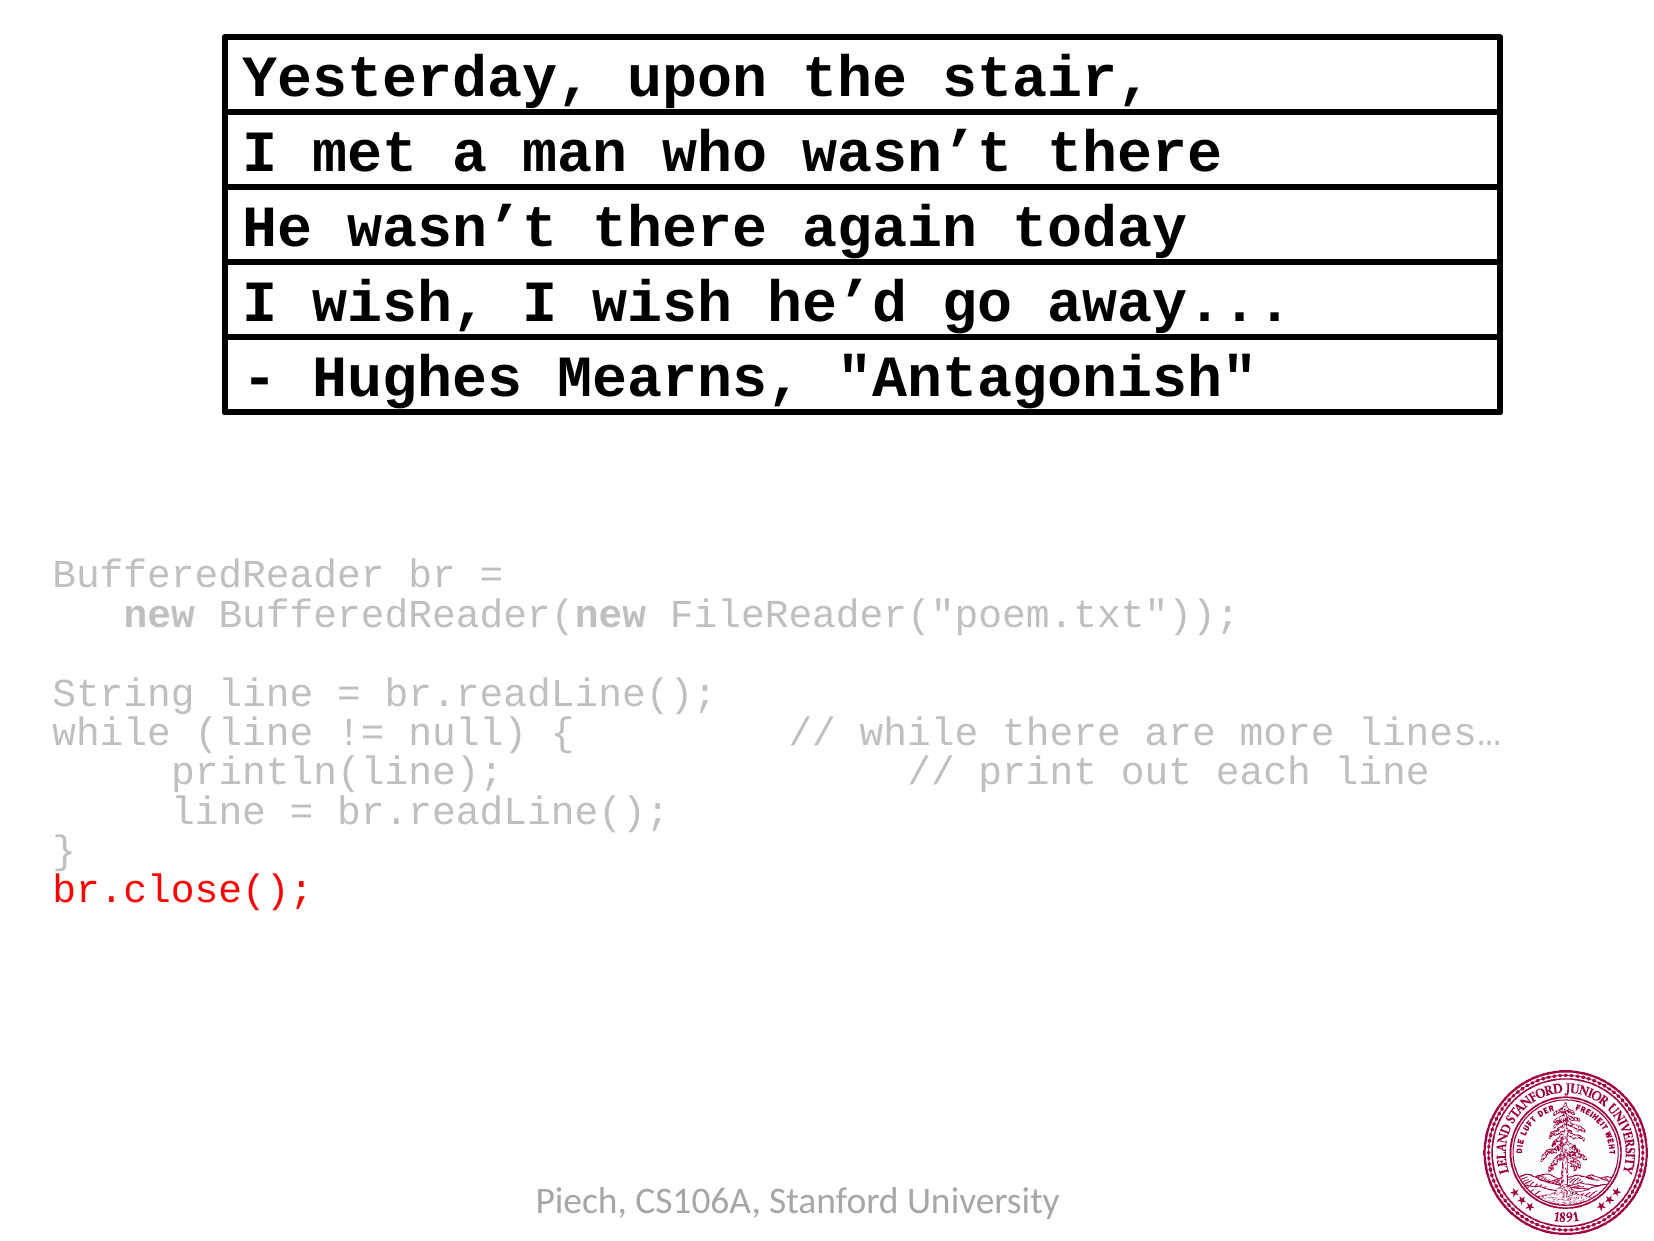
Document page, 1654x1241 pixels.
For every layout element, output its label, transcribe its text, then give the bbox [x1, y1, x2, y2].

picture [1483, 1070, 1648, 1235]
text_box BufferedReader br = new BufferedReader(new FileReader("poem.txt")); String line = br.readLine(); while (line != null) { // while there are more lines… println(line); // print out each line line = br.readLine(); } br.close(); [37, 493, 1613, 970]
text_box [224, 37, 1500, 413]
